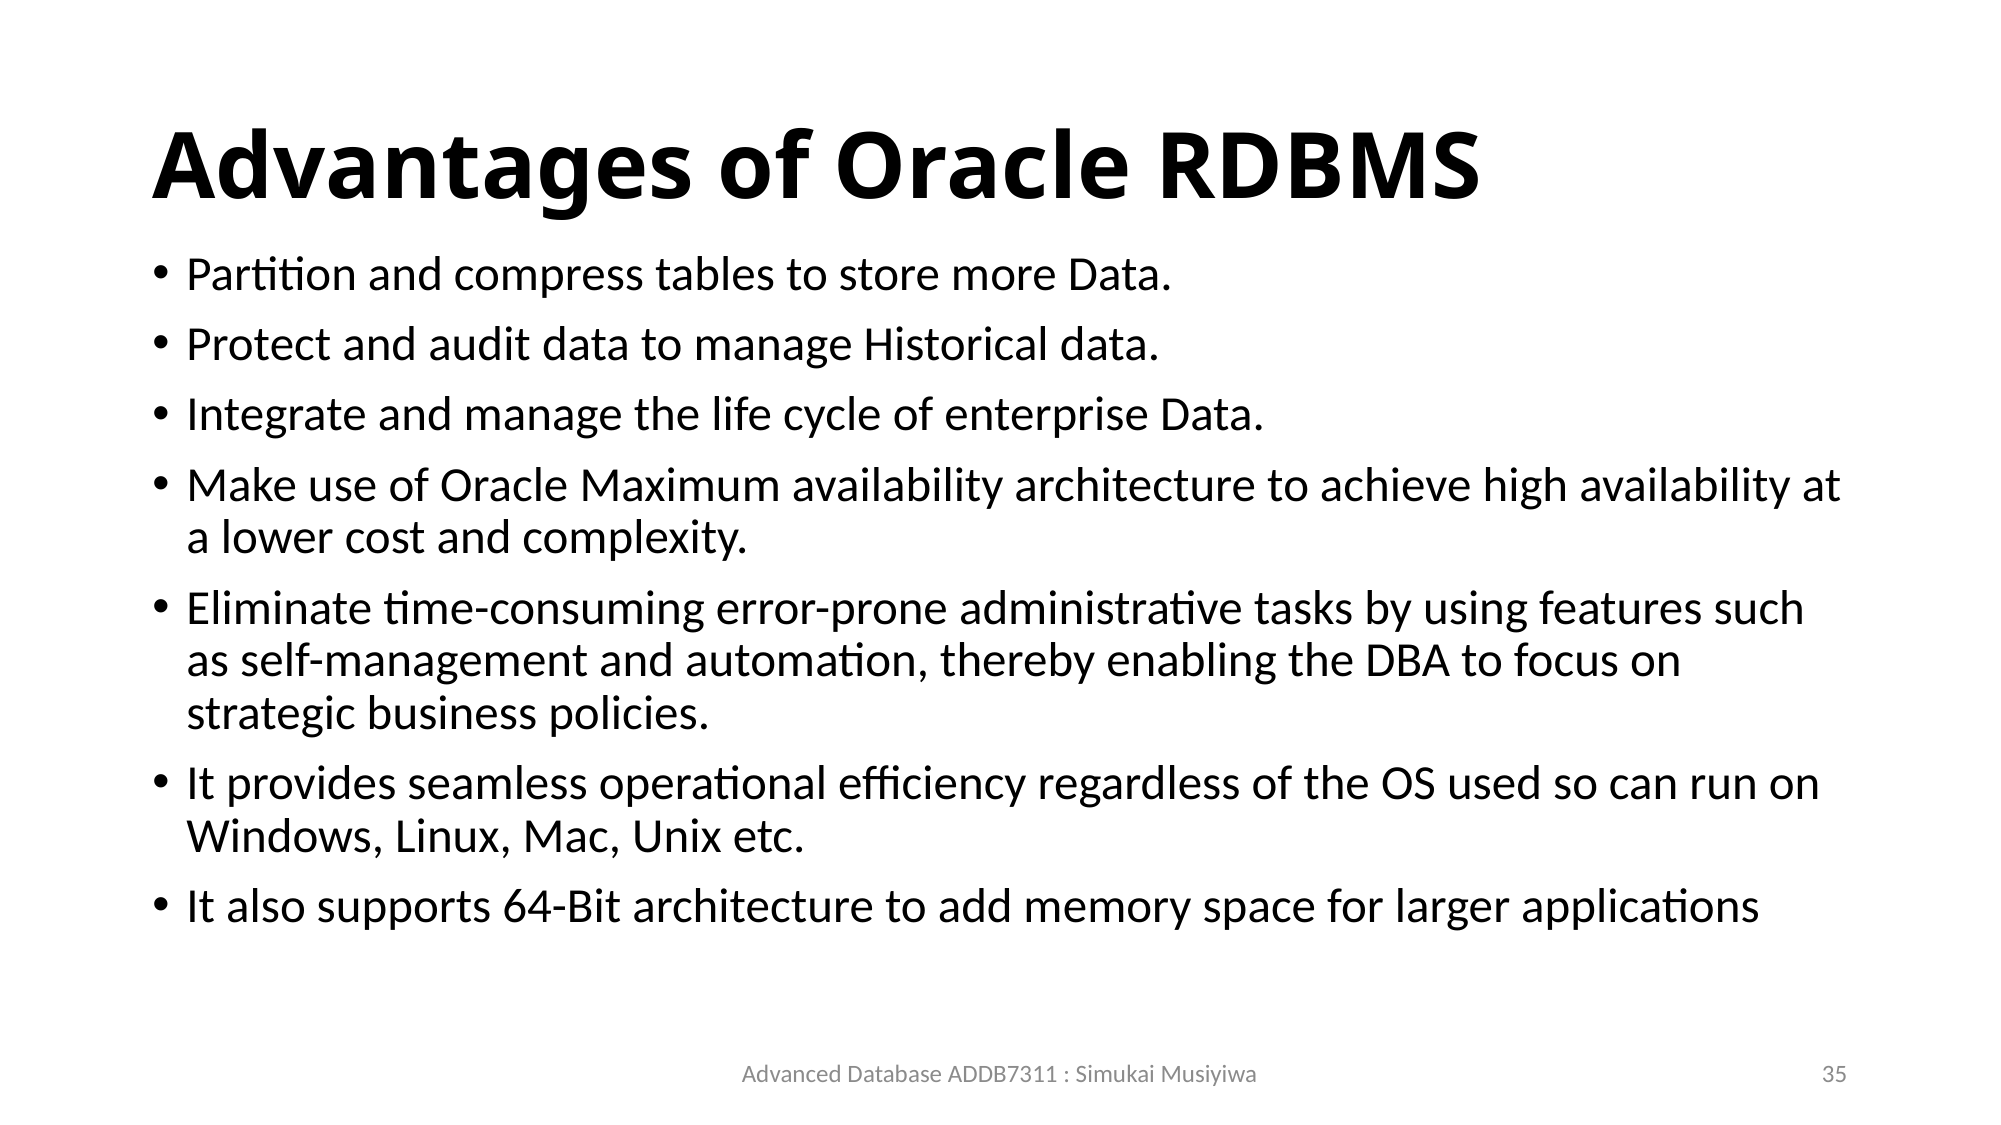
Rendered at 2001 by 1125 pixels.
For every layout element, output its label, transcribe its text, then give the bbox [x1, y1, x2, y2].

list Partition and compress tables to store more Data. Protect and audit data to manage Historical data. Integrate and manage the life cycle of enterprise Data. Make use of Oracle Maximum availability architecture to achieve high availability at a lower cost and complexity. Eliminate time-consuming error-prone administrative tasks by using features such as self-management and automation, thereby enabling the DBA to focus on strategic business policies. It provides seamless operational efficiency regardless of the OS used so can run on Windows, Linux, Mac, Unix etc. It also supports 64-Bit architecture to add memory space for larger applications [137, 240, 1863, 955]
slide_number 35 [1412, 1042, 1863, 1103]
title Advantages of Oracle RDBMS [137, 59, 1863, 240]
footer Advanced Database ADDB7311 : Simukai Musiyiwa [662, 1042, 1338, 1103]
